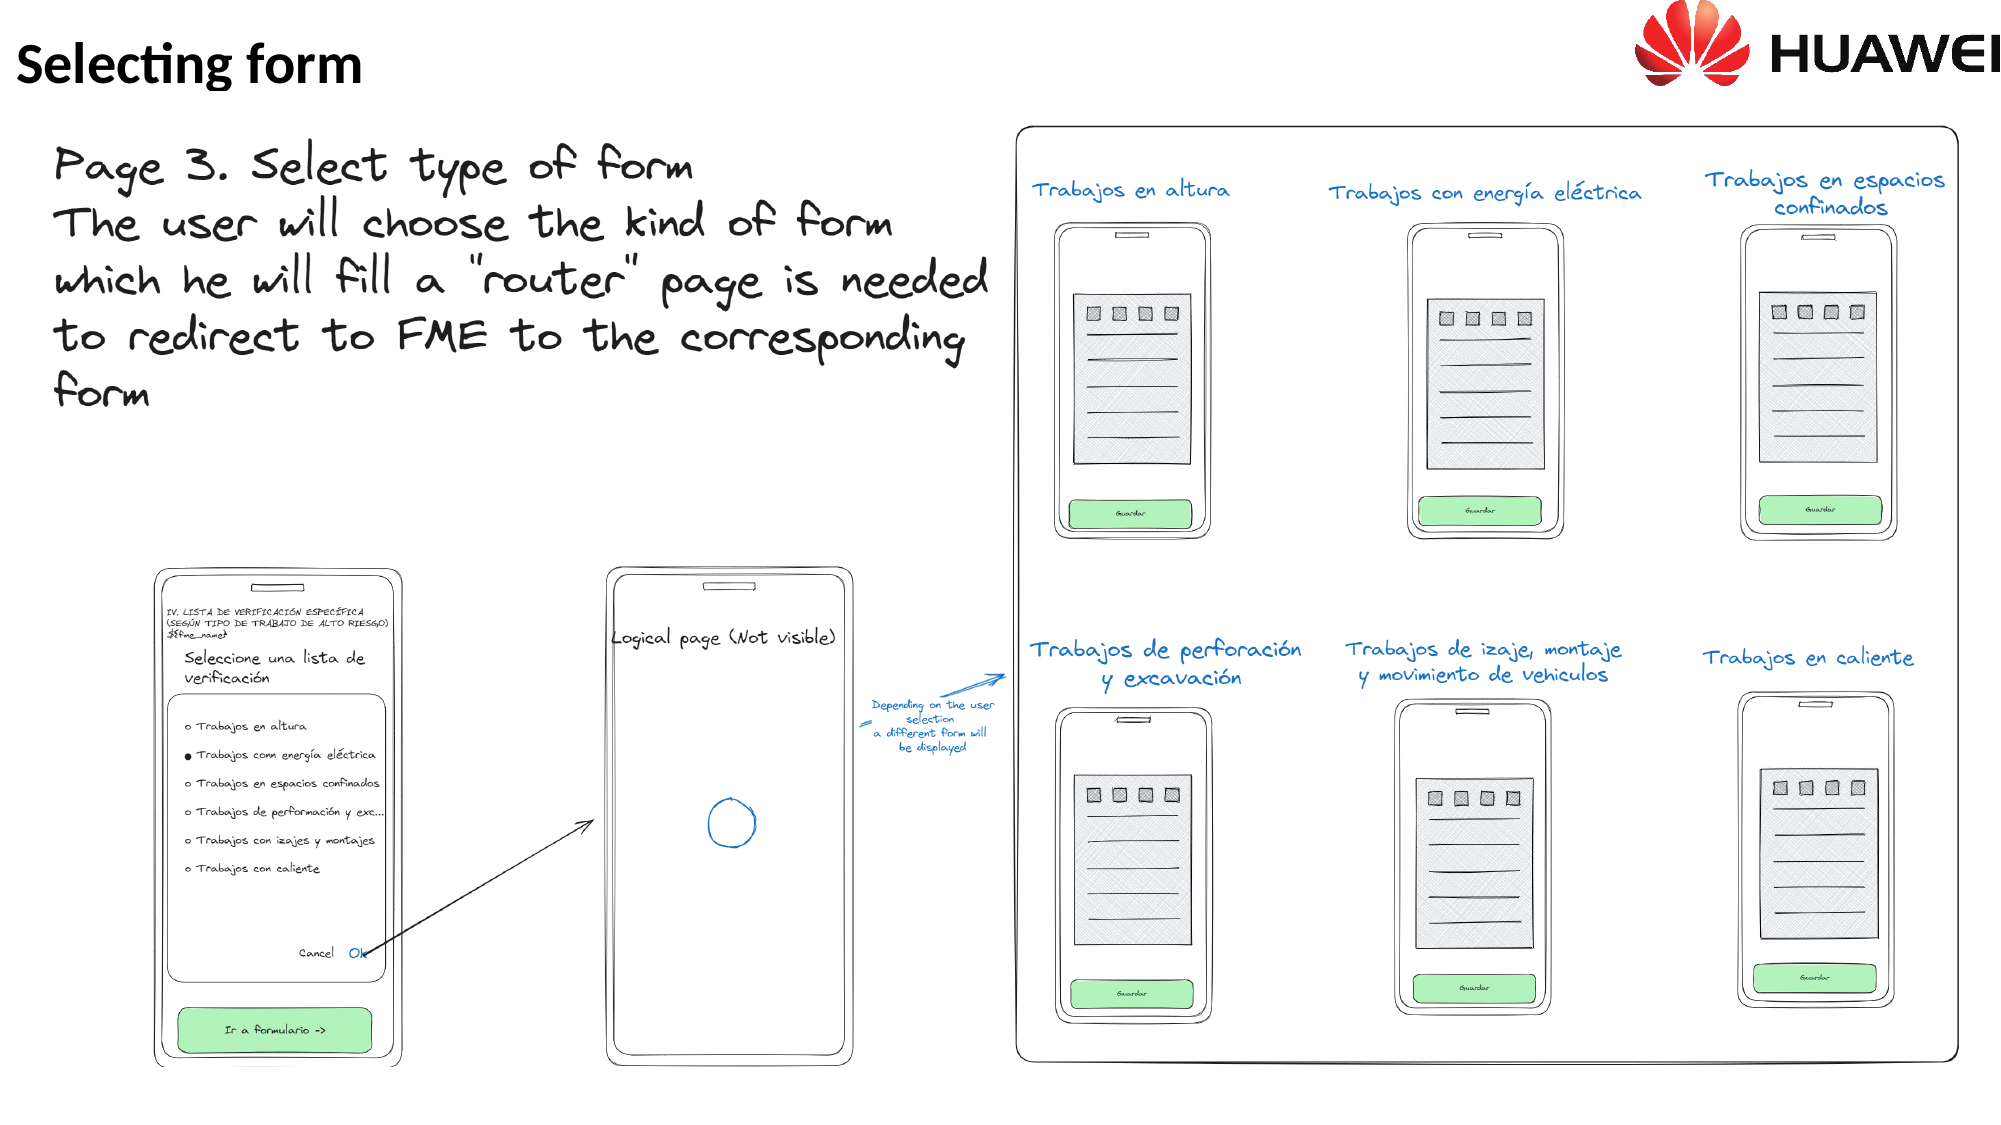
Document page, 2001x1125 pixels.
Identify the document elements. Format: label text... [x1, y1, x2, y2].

title Selecting form [1, 0, 1727, 174]
picture [35, 91, 1963, 1067]
picture [1635, 0, 2000, 86]
